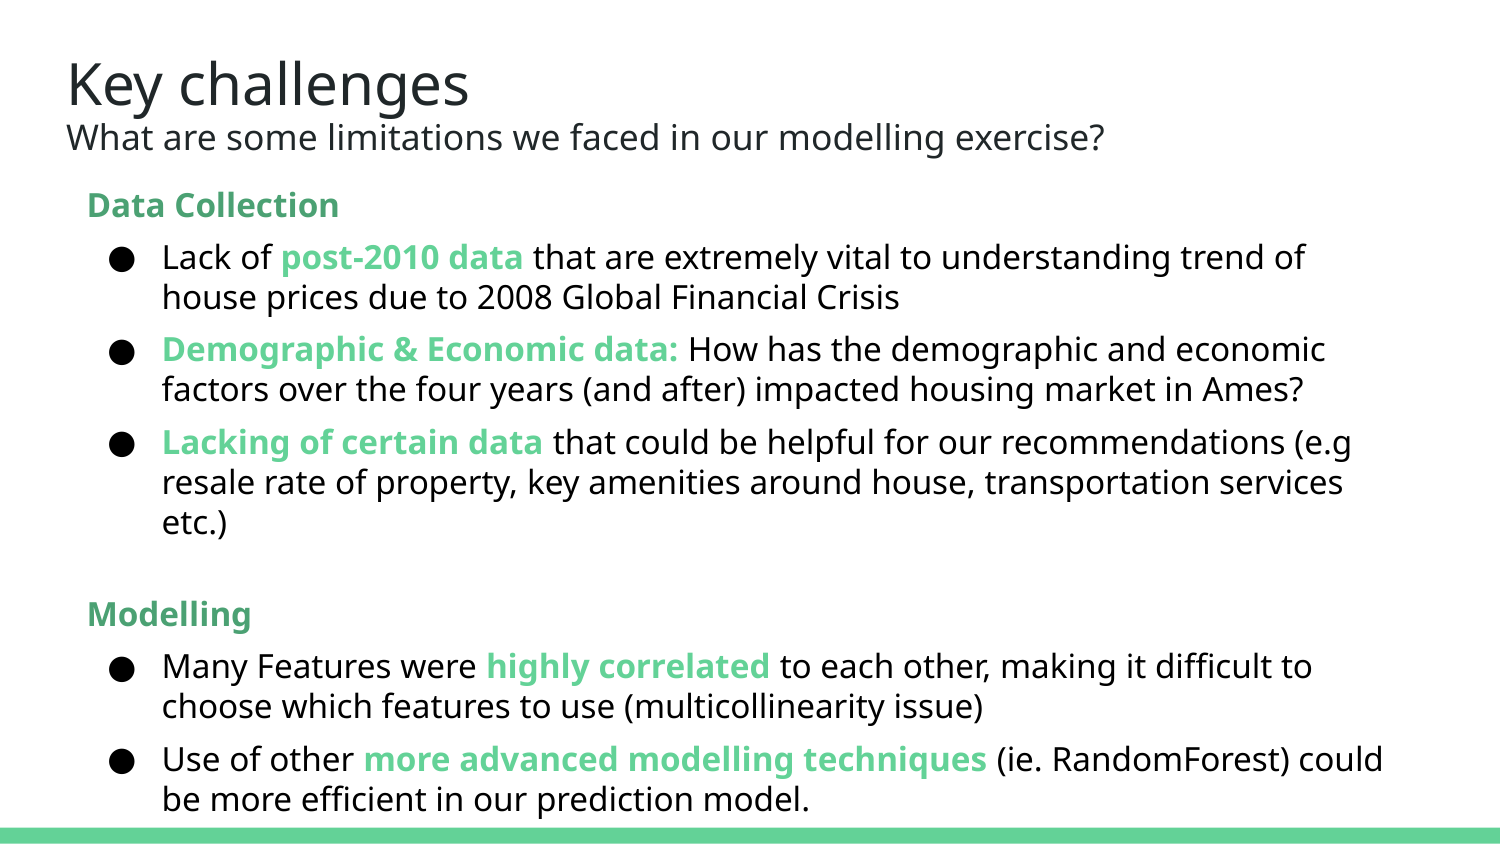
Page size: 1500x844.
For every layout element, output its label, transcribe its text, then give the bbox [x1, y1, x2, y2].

text_box Data Collection Lack of post-2010 data that are extremely vital to understanding trend of house prices due to 2008 Global Financial Crisis Demographic & Economic data: How has the demographic and economic factors over the four years (and after) impacted housing market in Ames? Lacking of certain data that could be helpful for our recommendations (e.g resale rate of property, key amenities around house, transportation services etc.) Modelling Many Features were highly correlated to each other, making it difficult to choose which features to use (multicollinearity issue) Use of other more advanced modelling techniques (ie. RandomForest) could be more efficient in our prediction model. [71, 168, 1407, 762]
title What are some limitations we faced in our modelling exercise? [51, 99, 1449, 174]
title Key challenges [51, 32, 1449, 99]
